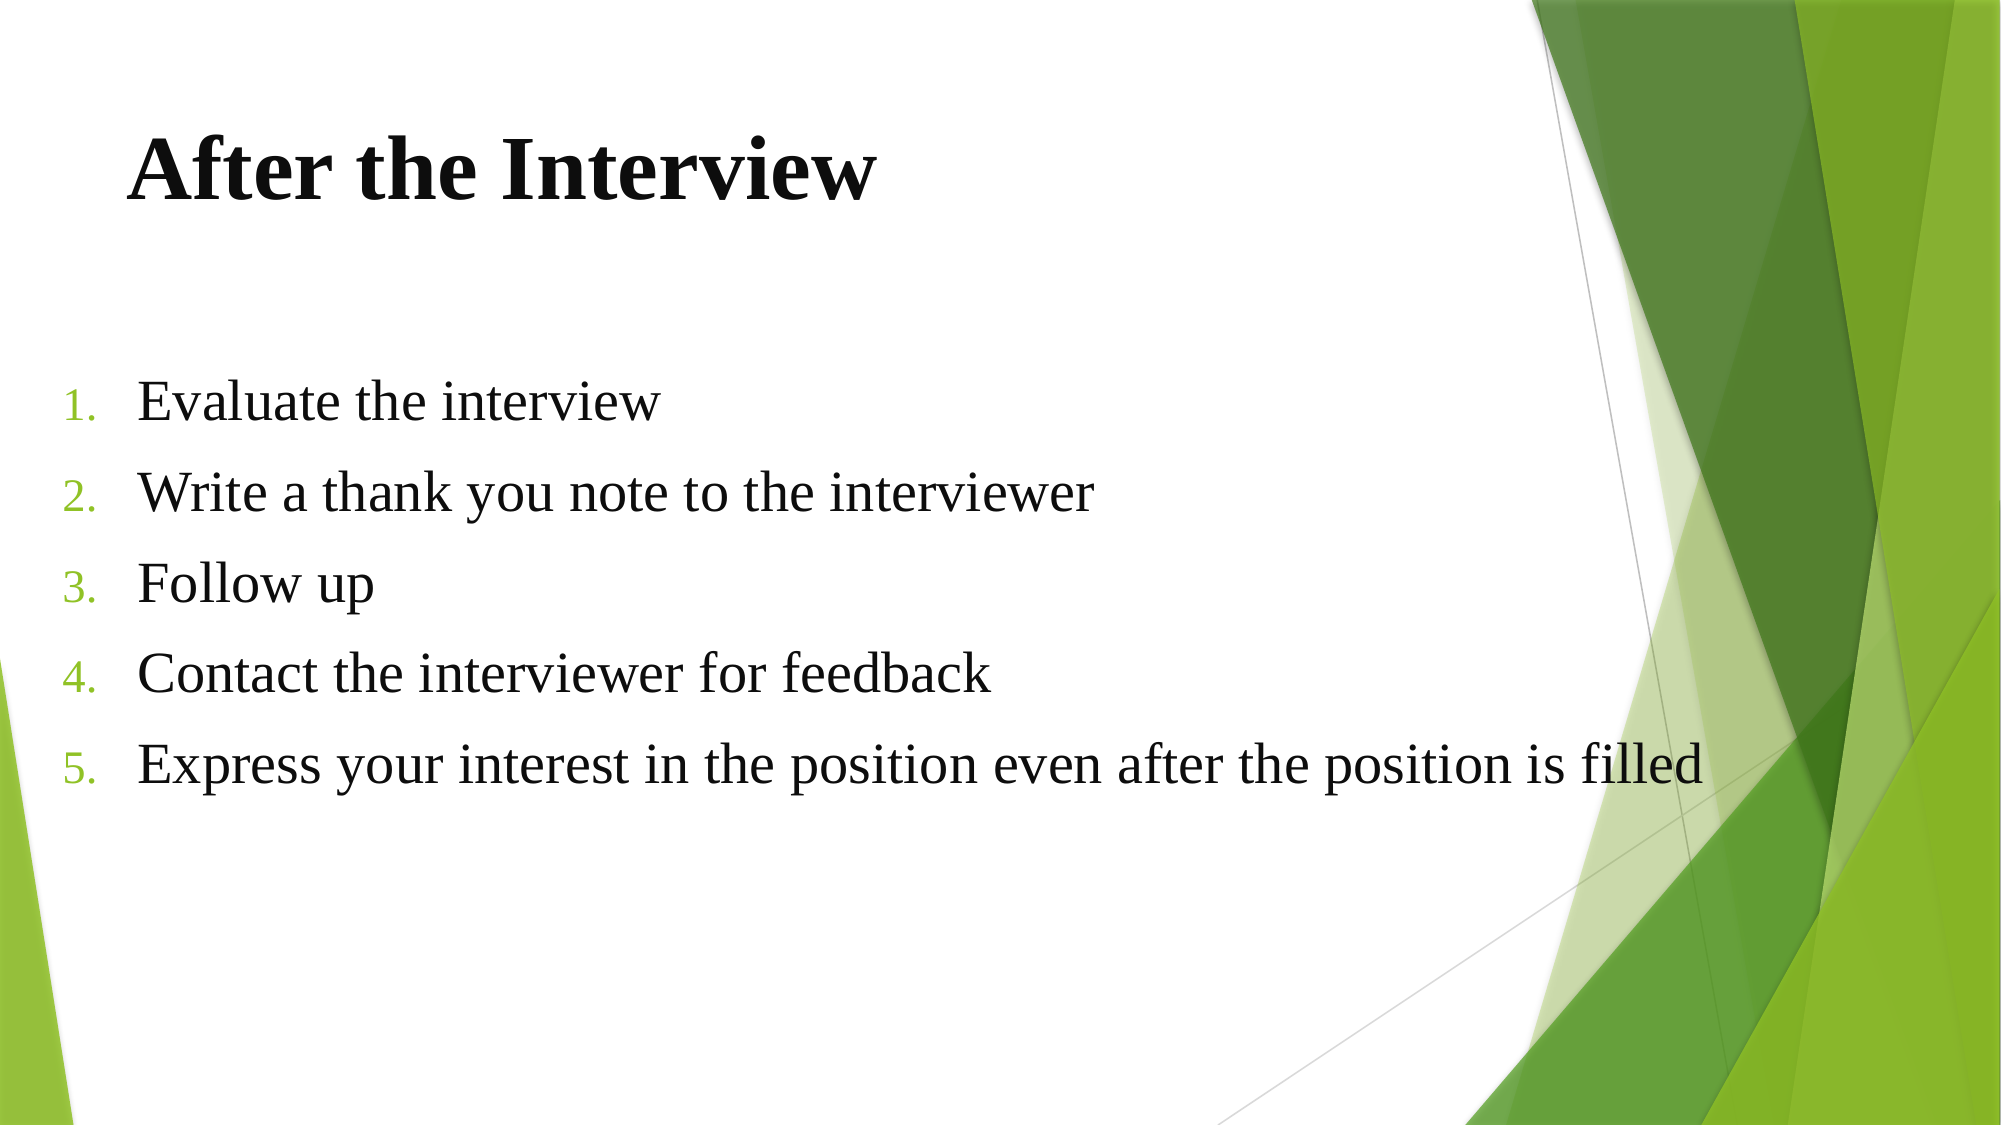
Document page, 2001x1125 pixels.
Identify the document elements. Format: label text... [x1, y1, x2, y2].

title After the Interview [111, 99, 1522, 317]
list Evaluate the interview Write a thank you note to the interviewer Follow up Contact the interviewer for feedback Express your interest in the position even after the position is filled [47, 354, 1784, 992]
